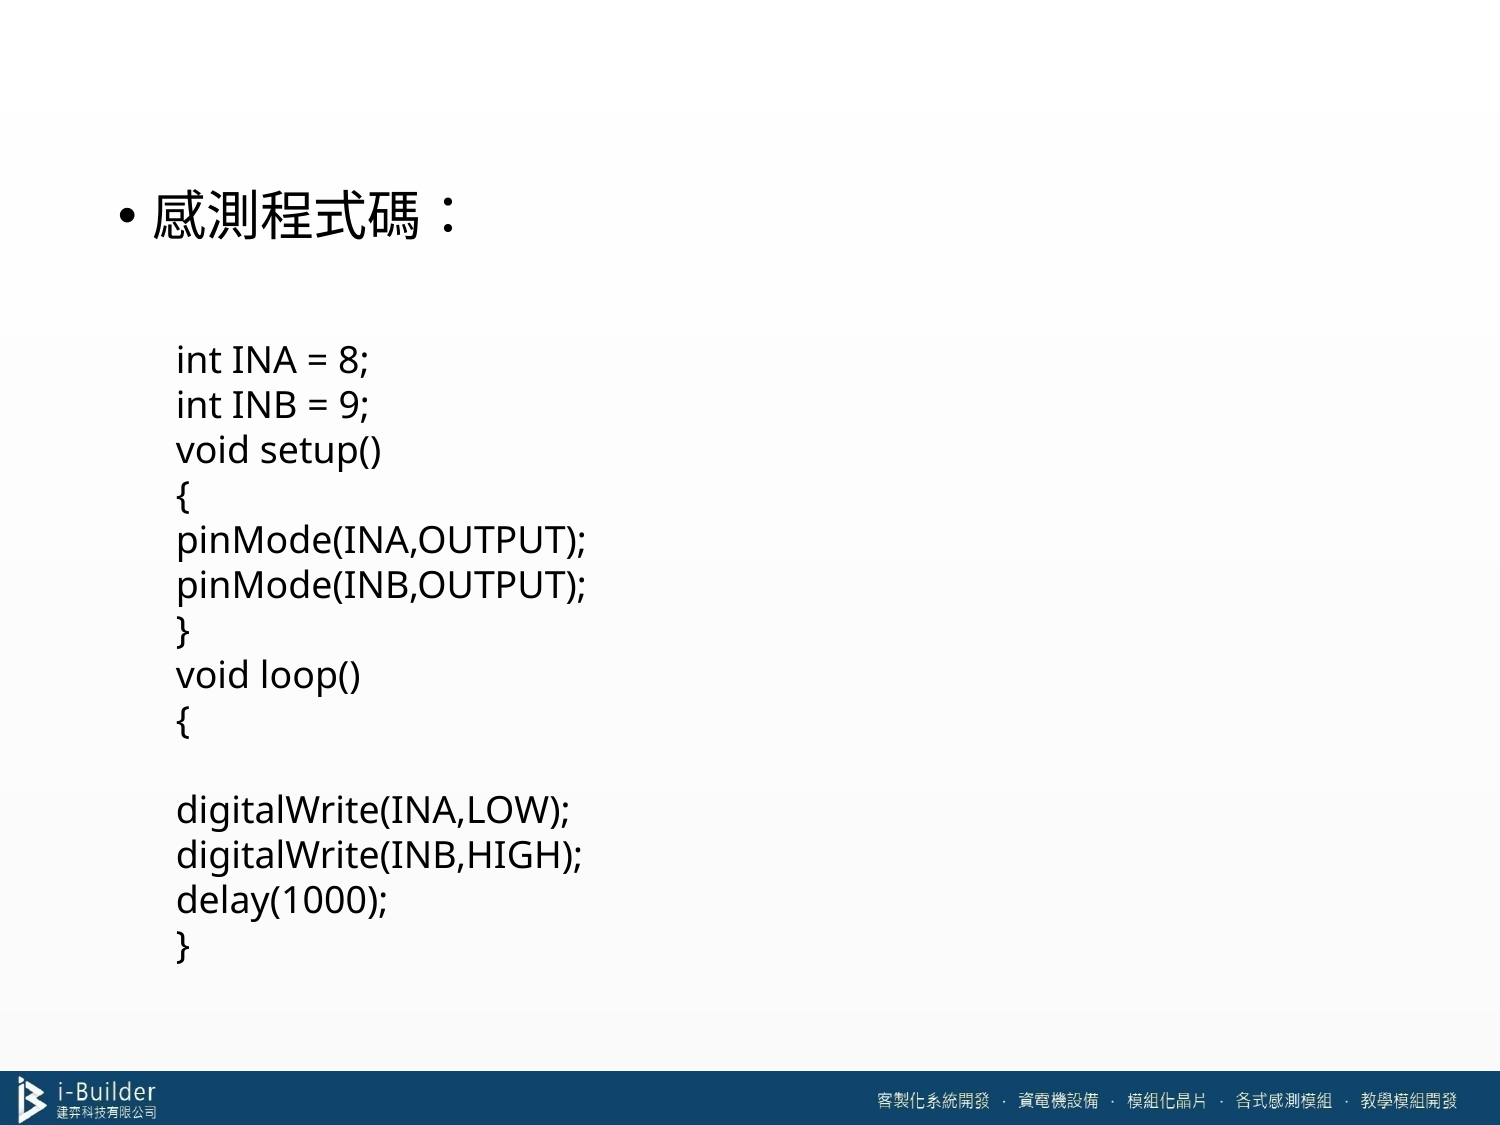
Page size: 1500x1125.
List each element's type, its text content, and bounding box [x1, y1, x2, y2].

text_box int INA = 8; int INB = 9; void setup() { pinMode(INA,OUTPUT); pinMode(INB,OUTPUT); } void loop() { digitalWrite(INA,LOW); digitalWrite(INB,HIGH); delay(1000); } [161, 328, 912, 973]
picture [0, 1071, 1500, 1125]
list 感測程式碼： [103, 181, 1397, 1014]
